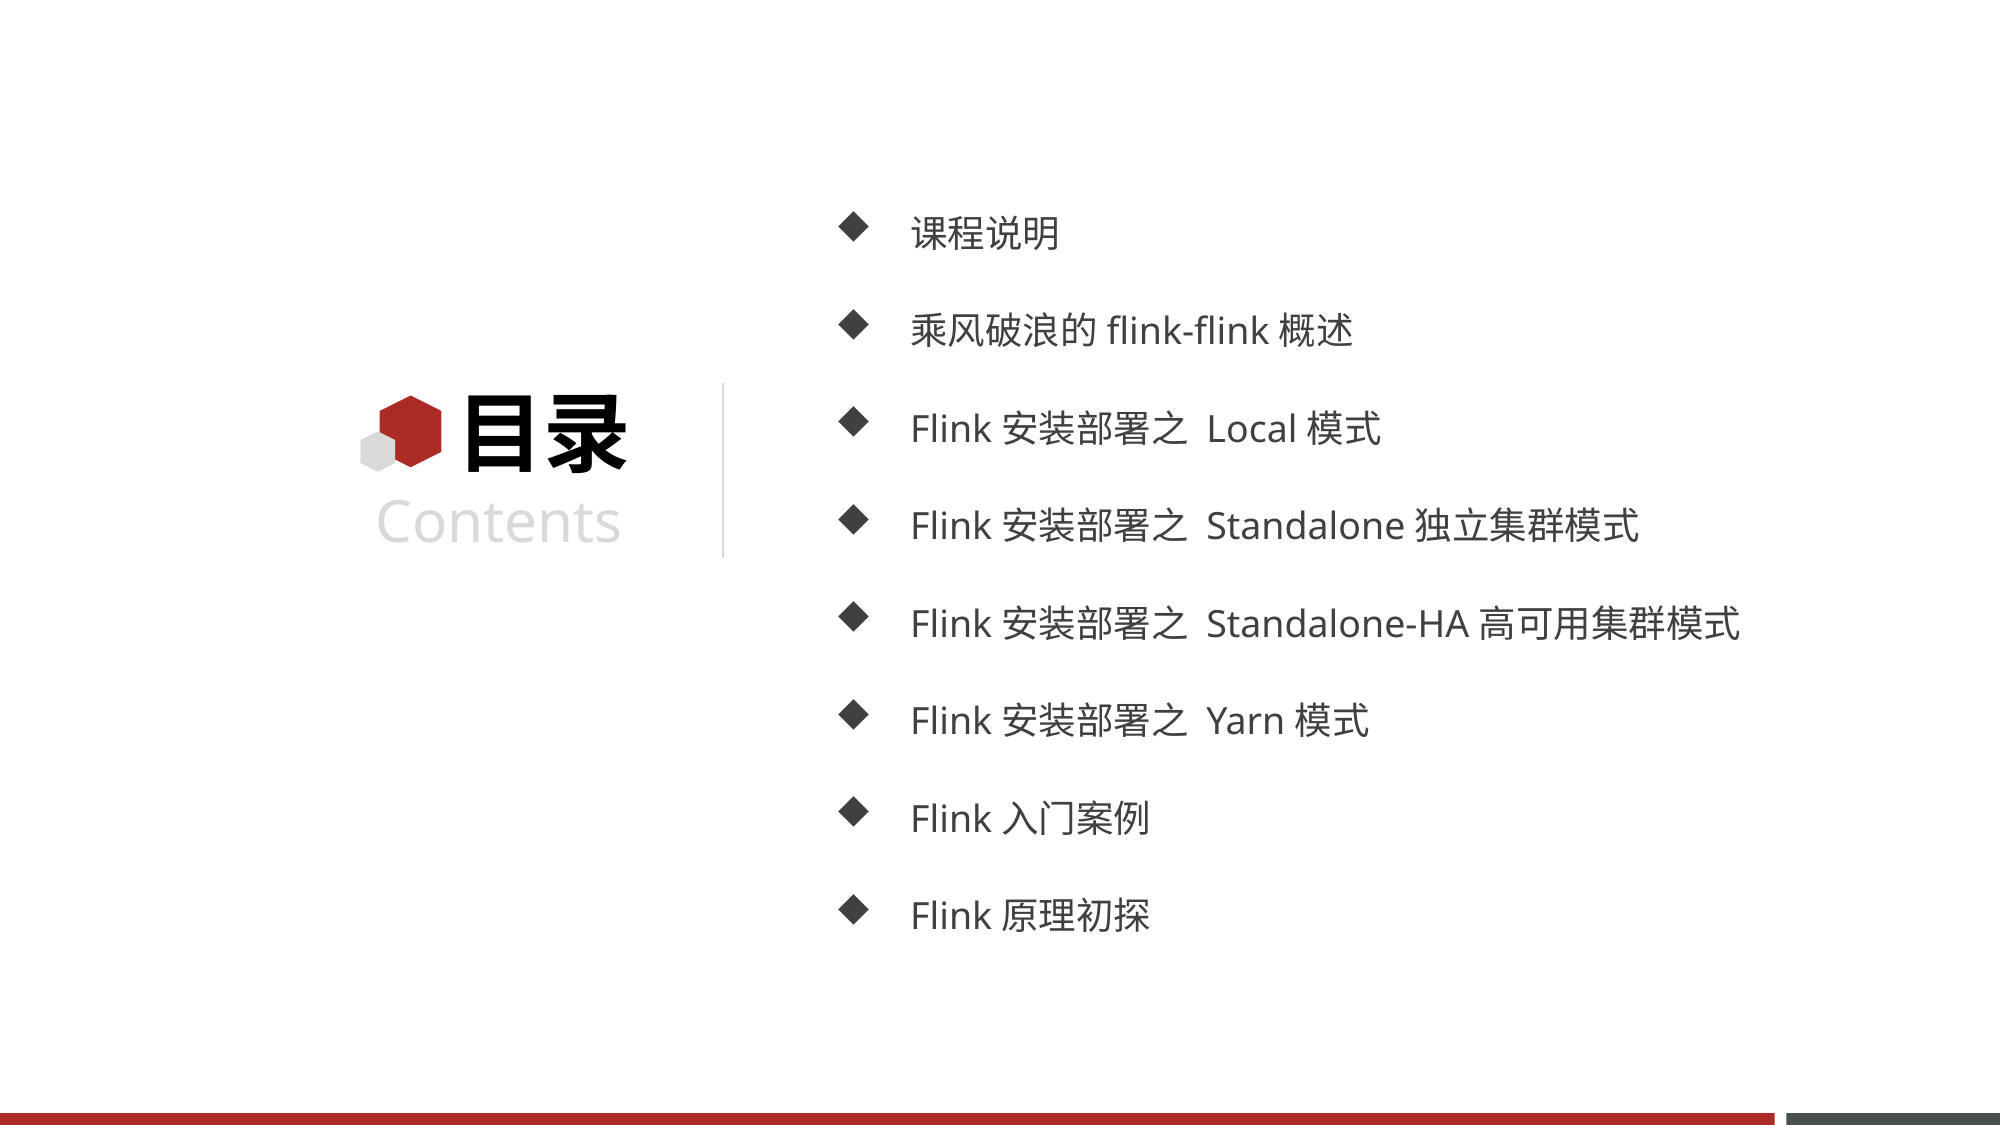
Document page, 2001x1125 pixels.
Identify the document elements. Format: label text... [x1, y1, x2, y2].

list 课程说明 乘风破浪的flink-flink概述 Flink安装部署之 Local模式 Flink安装部署之 Standalone独立集群模式 Flink安装部署之 Standalone-HA高可用集群模式 Flink安装部署之 Yarn模式 Flink入门案例 Flink原理初探 [820, 162, 1801, 939]
